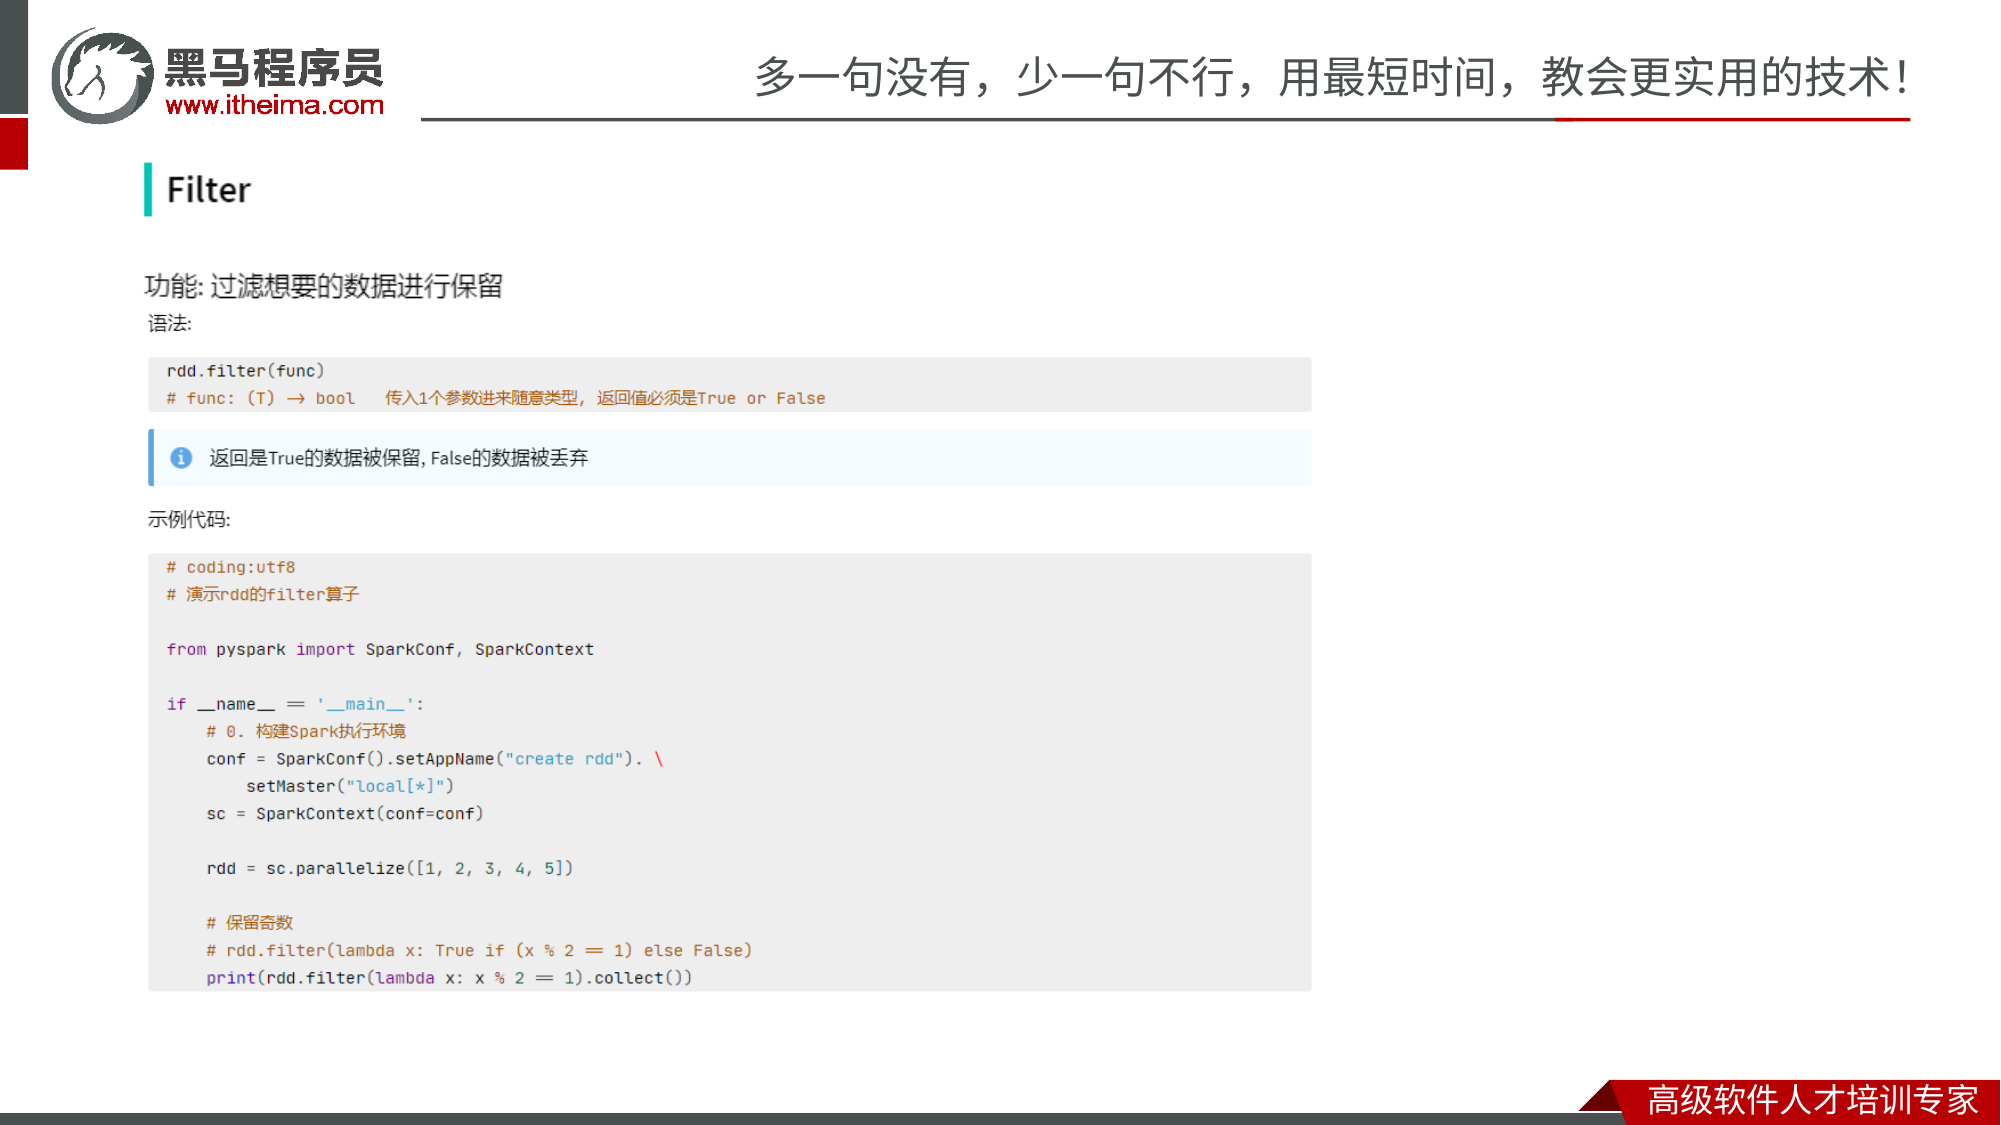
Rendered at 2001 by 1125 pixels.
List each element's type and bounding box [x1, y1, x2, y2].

text_box [134, 152, 595, 308]
picture [146, 306, 1314, 995]
picture [50, 26, 384, 125]
